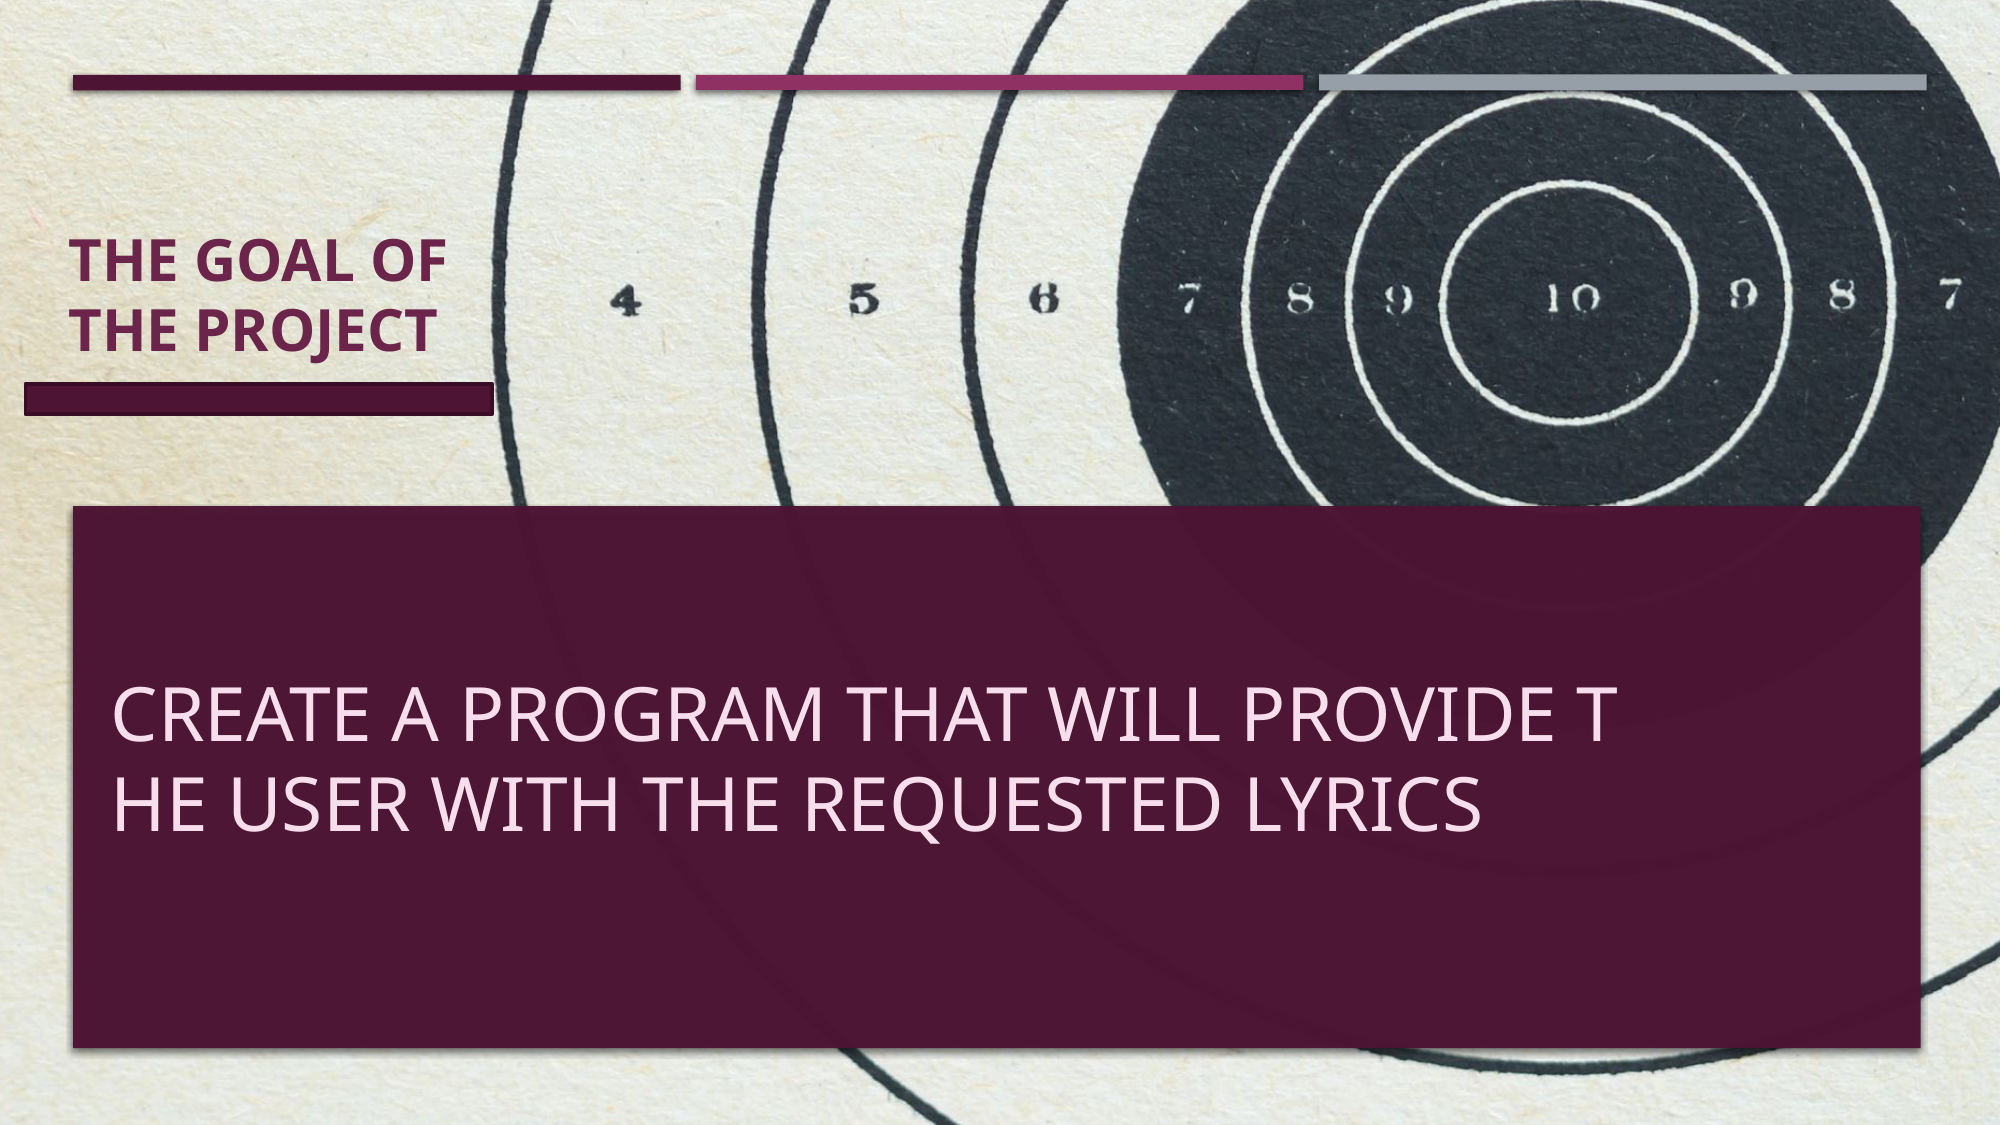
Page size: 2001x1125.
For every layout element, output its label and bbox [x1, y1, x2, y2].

picture [0, 0, 2000, 1125]
text_box [72, 73, 1928, 92]
